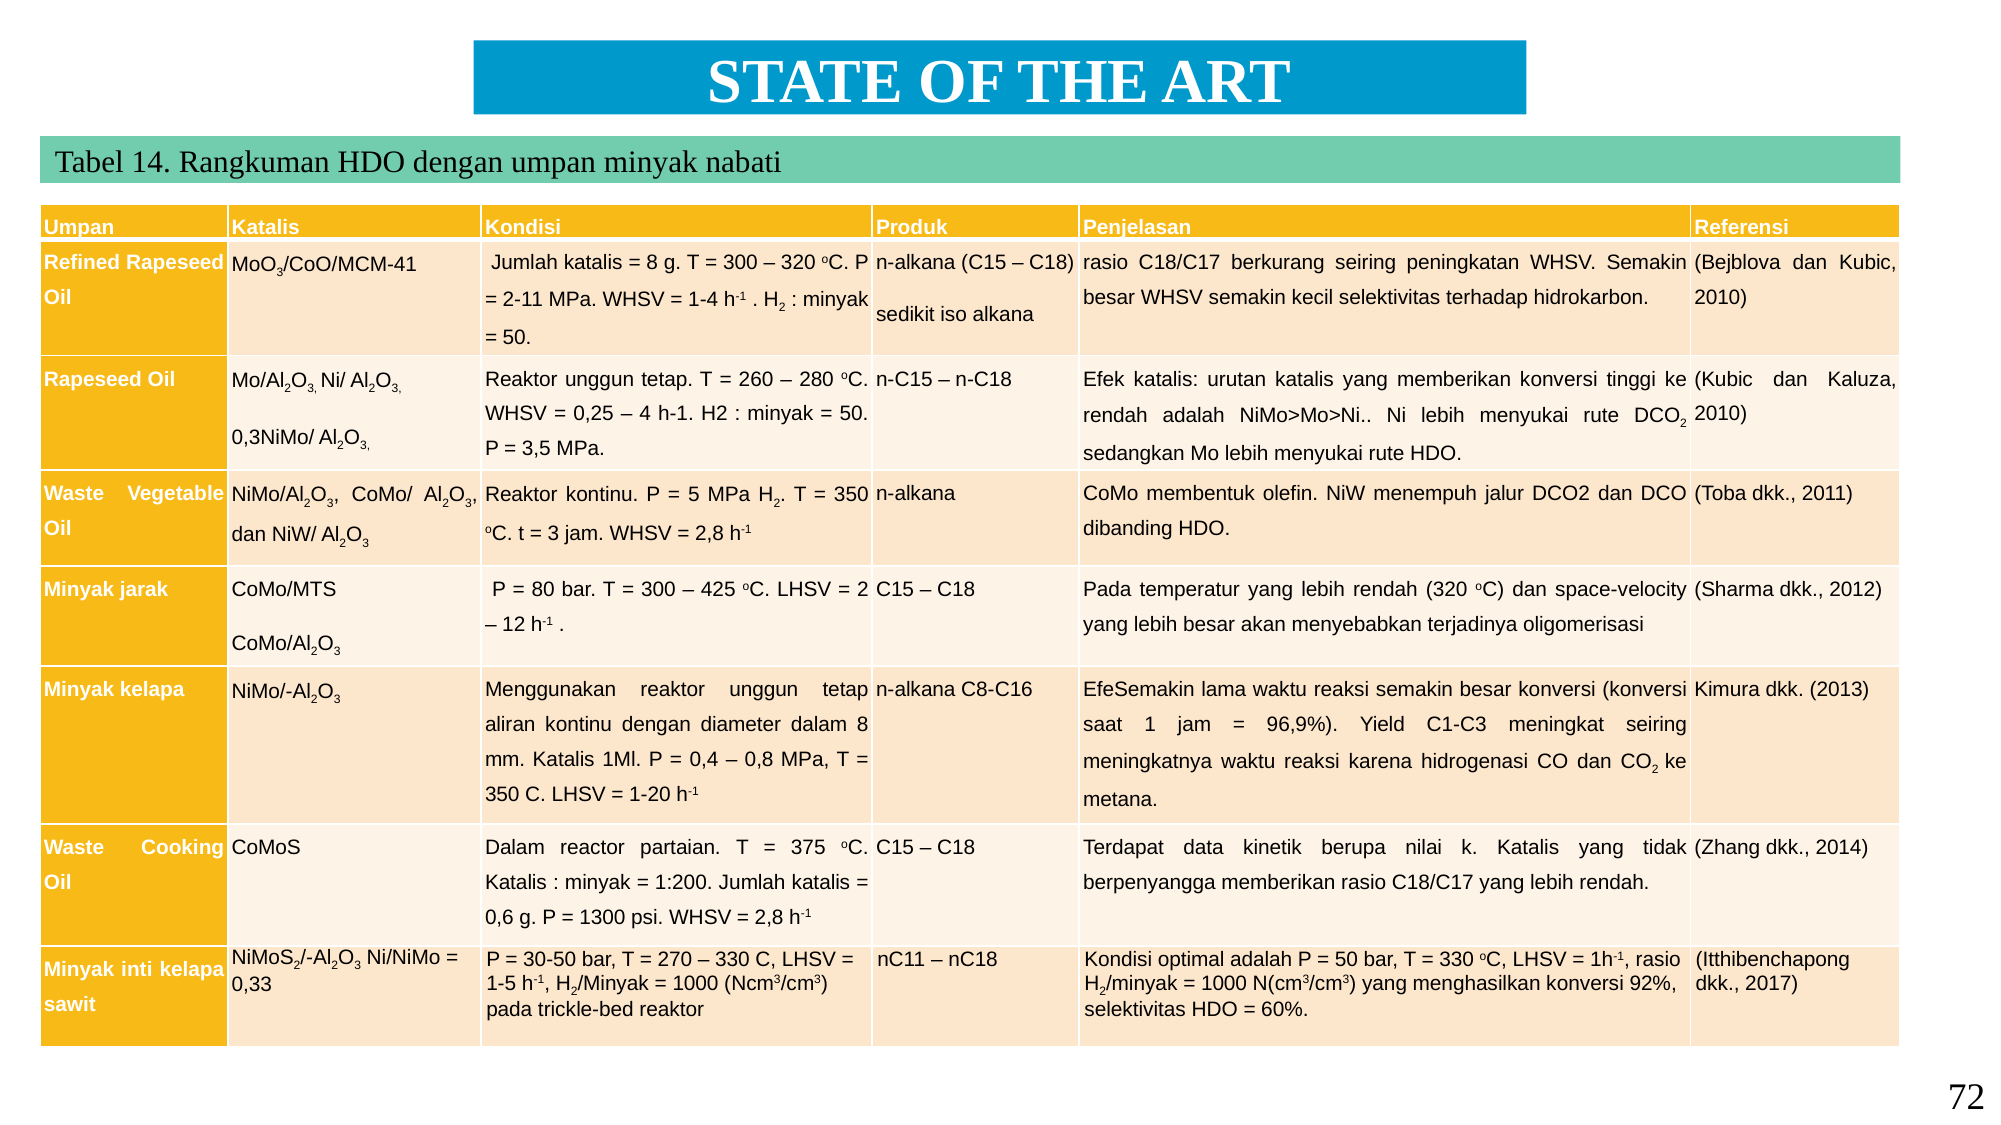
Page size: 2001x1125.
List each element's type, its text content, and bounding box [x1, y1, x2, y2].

text_box STATE OF THE ART [473, 39, 1527, 115]
text_box Tabel 14. Rangkuman HDO dengan umpan minyak nabati [39, 135, 1901, 184]
